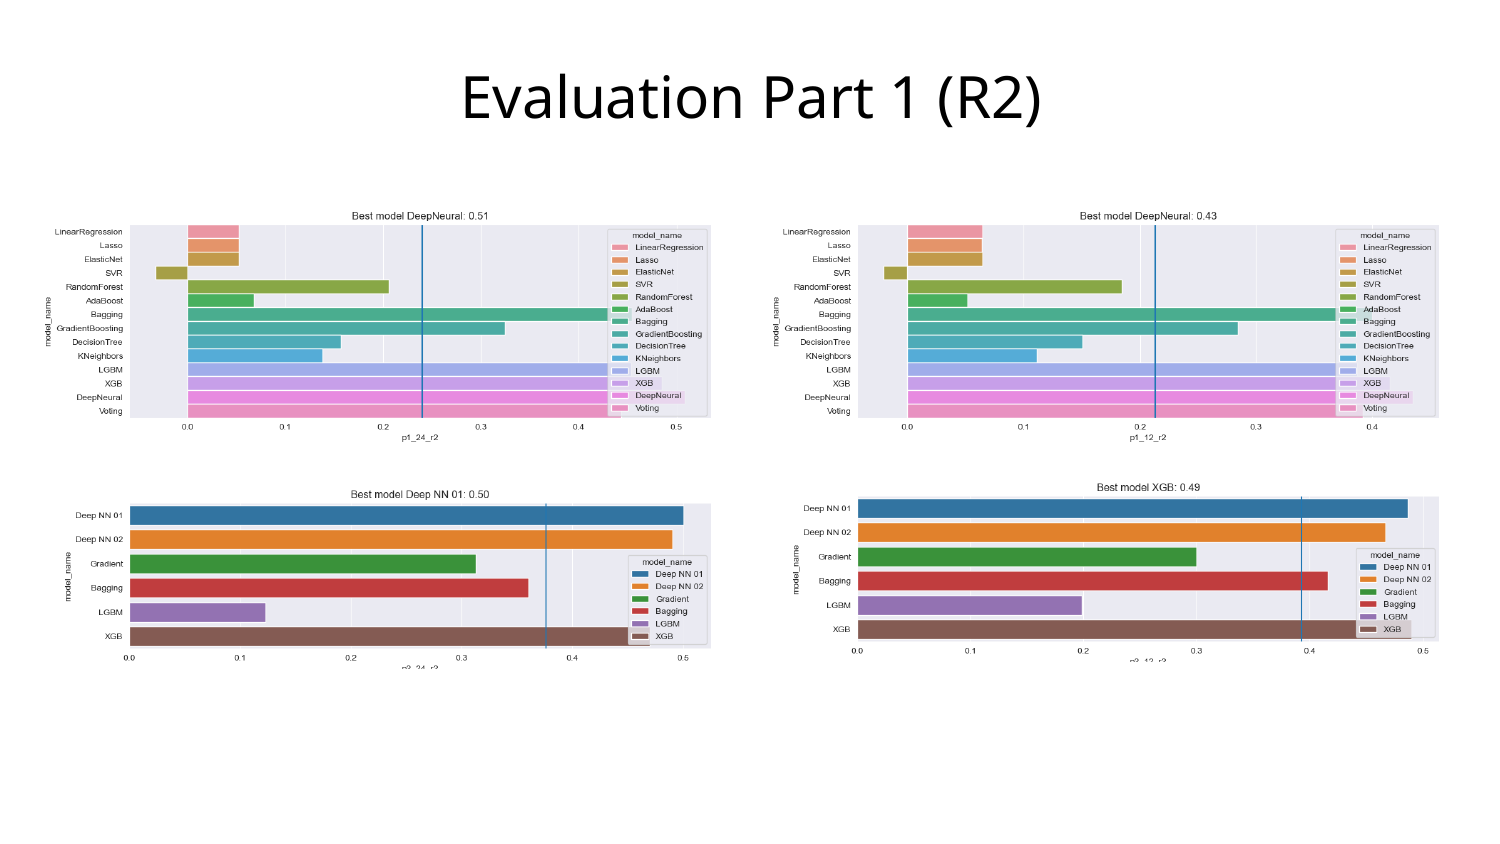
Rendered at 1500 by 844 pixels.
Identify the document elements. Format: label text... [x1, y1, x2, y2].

picture [34, 194, 1500, 445]
text_box Evaluation Part 1 (R2) [117, 55, 1385, 135]
picture [34, 473, 1500, 669]
